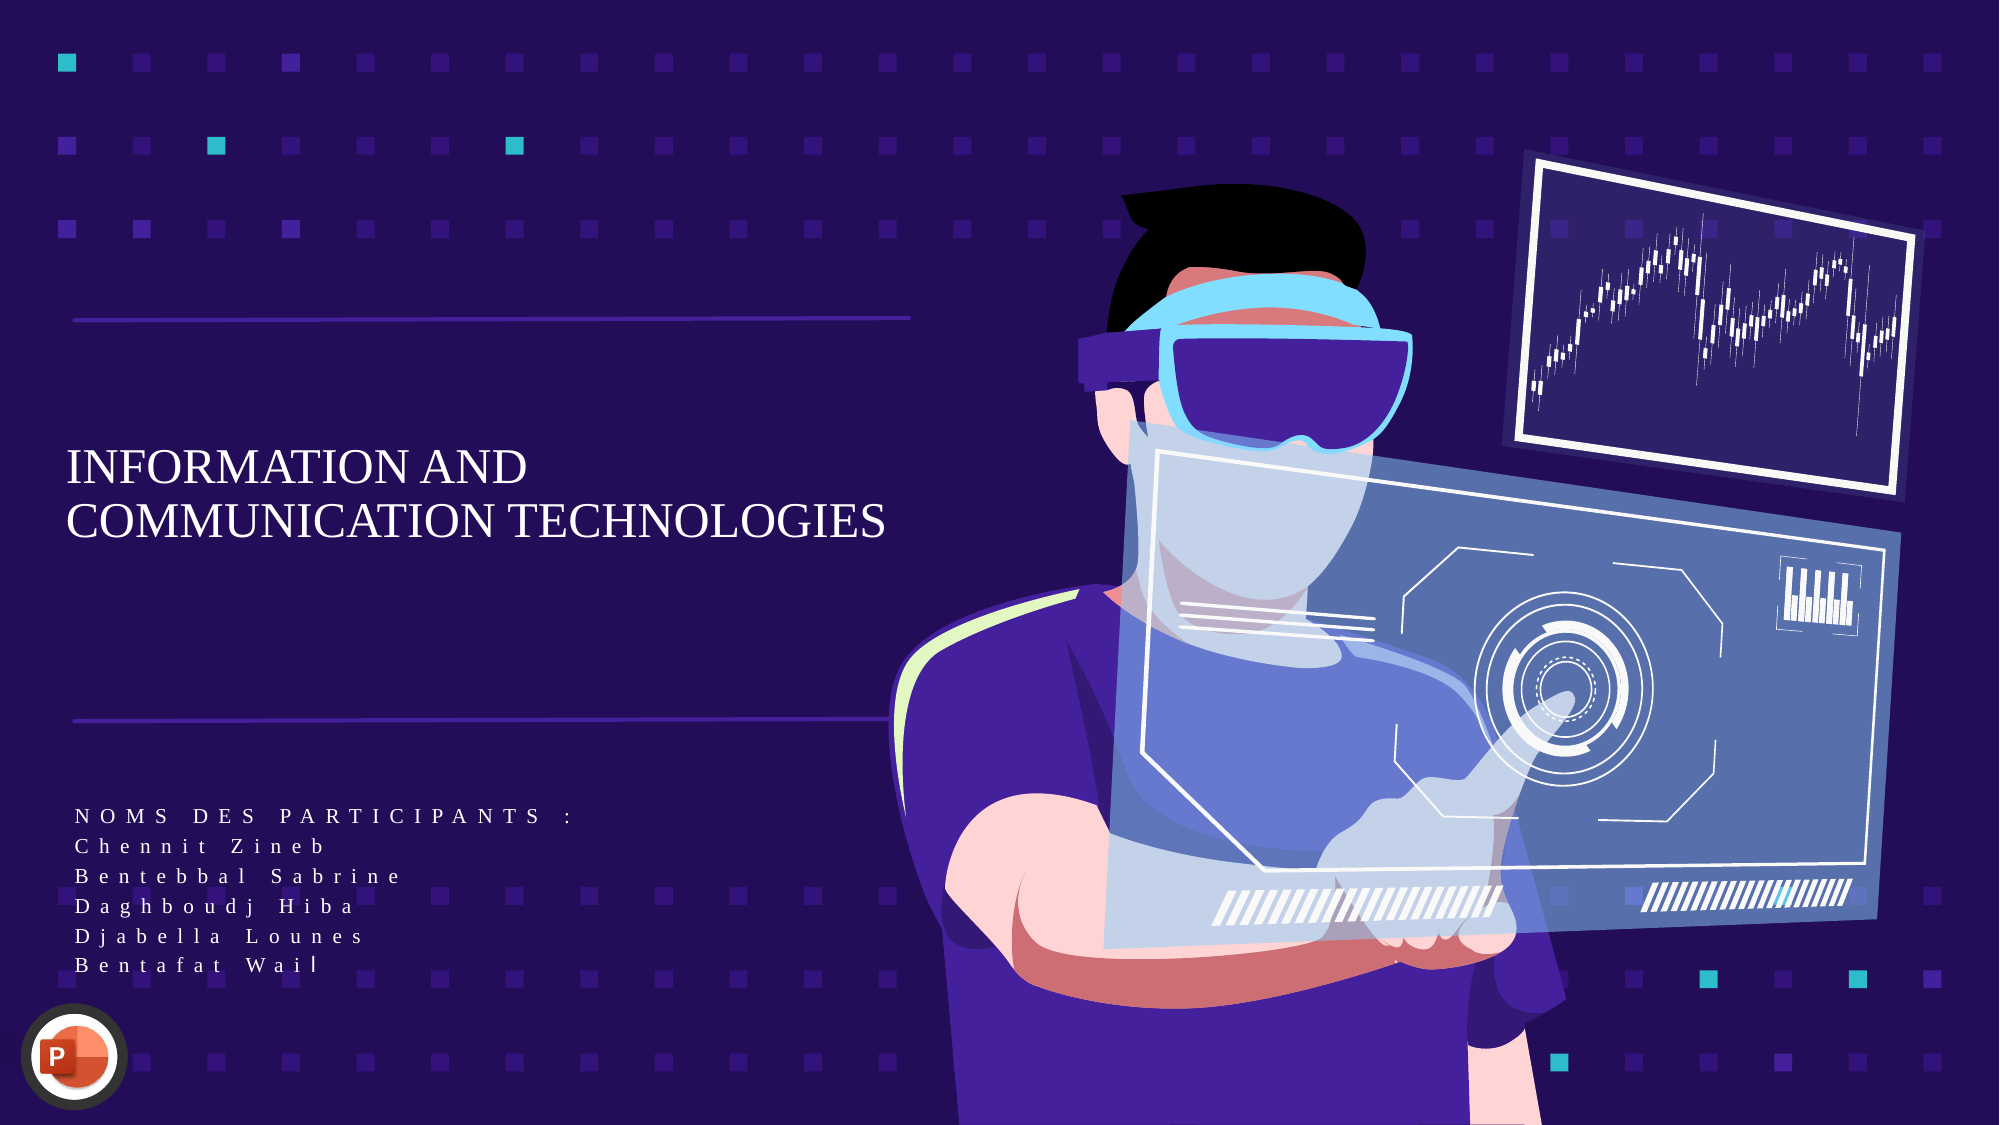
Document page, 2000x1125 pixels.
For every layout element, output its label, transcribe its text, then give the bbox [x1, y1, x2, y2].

title INFORMATION AND COMMUNICATION TECHNOLOGIES [65, 426, 883, 563]
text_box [888, 148, 1926, 1125]
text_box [74, 317, 883, 321]
picture [25, 1008, 123, 1106]
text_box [74, 718, 883, 722]
subtitle NOMS DES PARTICIPANTS : Chennit Zineb Bentebbal Sabrine Daghboudj Hiba Djabella Lounes Bentafat Wail [74, 792, 883, 989]
